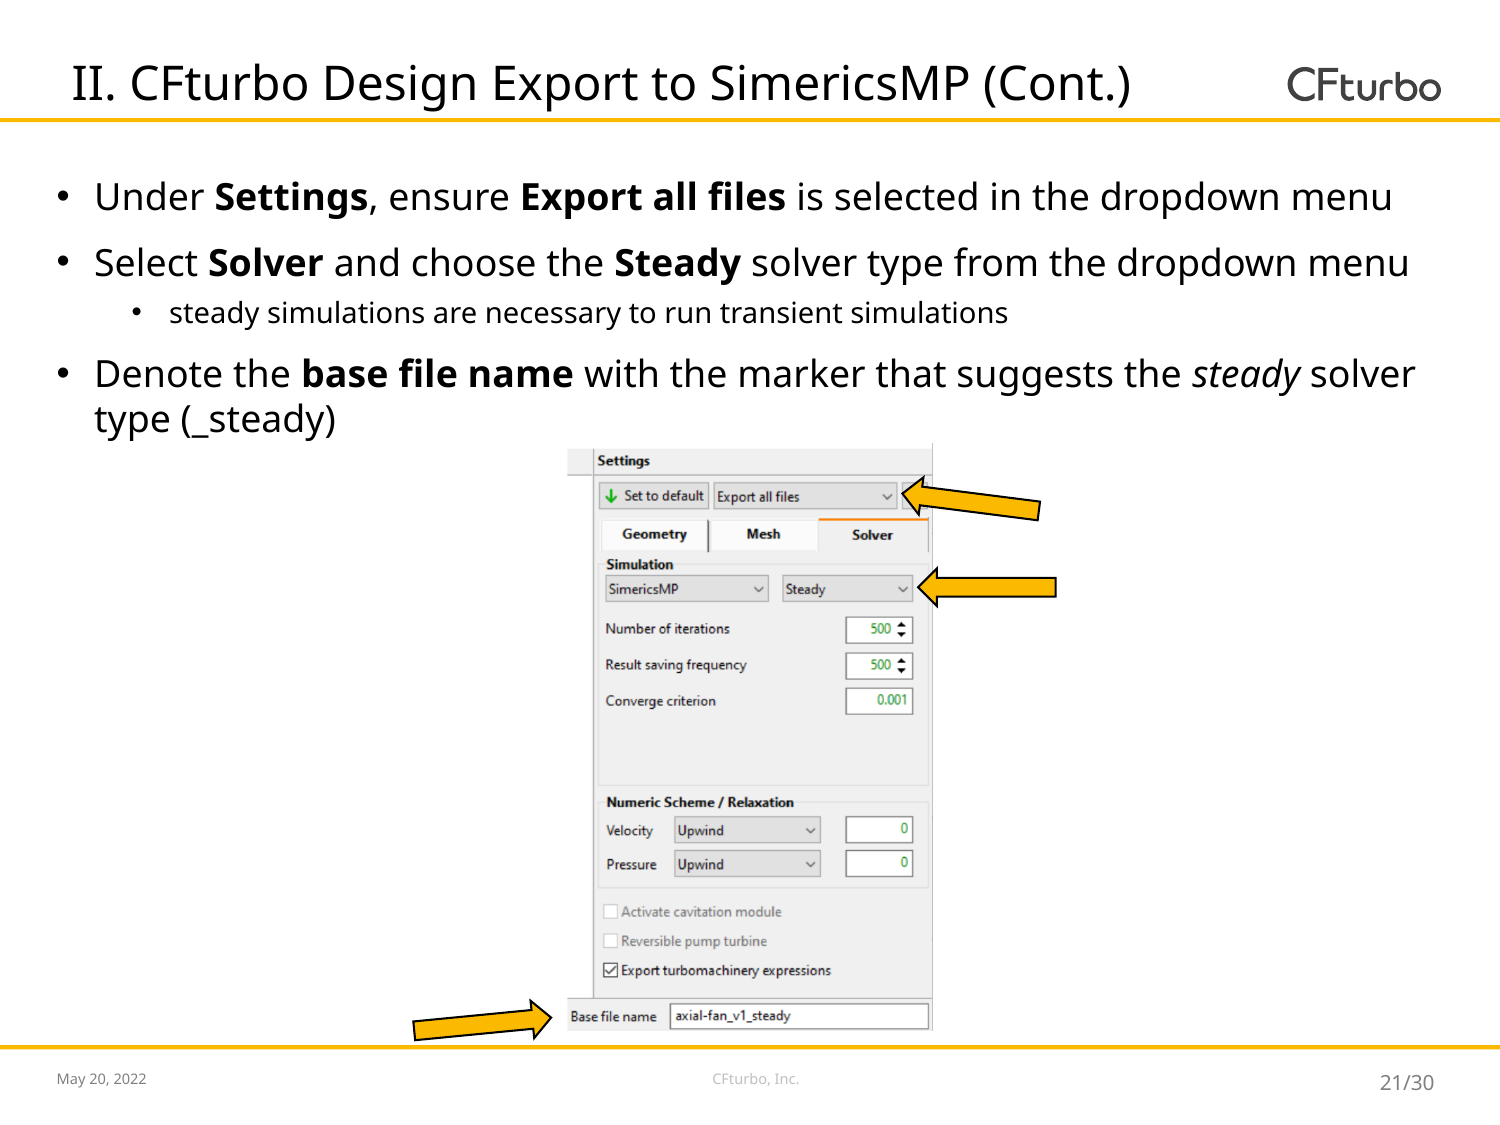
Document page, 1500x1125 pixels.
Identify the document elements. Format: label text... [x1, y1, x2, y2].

text_box [933, 486, 1042, 522]
title II. CFturbo Design Export to SimericsMP (Cont.) [56, 56, 1270, 114]
text_box [933, 565, 1057, 609]
footer CFturbo, Inc. [372, 1070, 1140, 1090]
list Under Settings, ensure Export all files is selected in the dropdown menu Select Solver and choose the Steady solver type from the dropdown menu steady simulations are necessary to run transient simulations Denote the base file name with the marker that suggests the steady solver type (_steady) [56, 172, 1435, 1029]
picture [567, 443, 933, 1031]
text_box [412, 998, 553, 1042]
